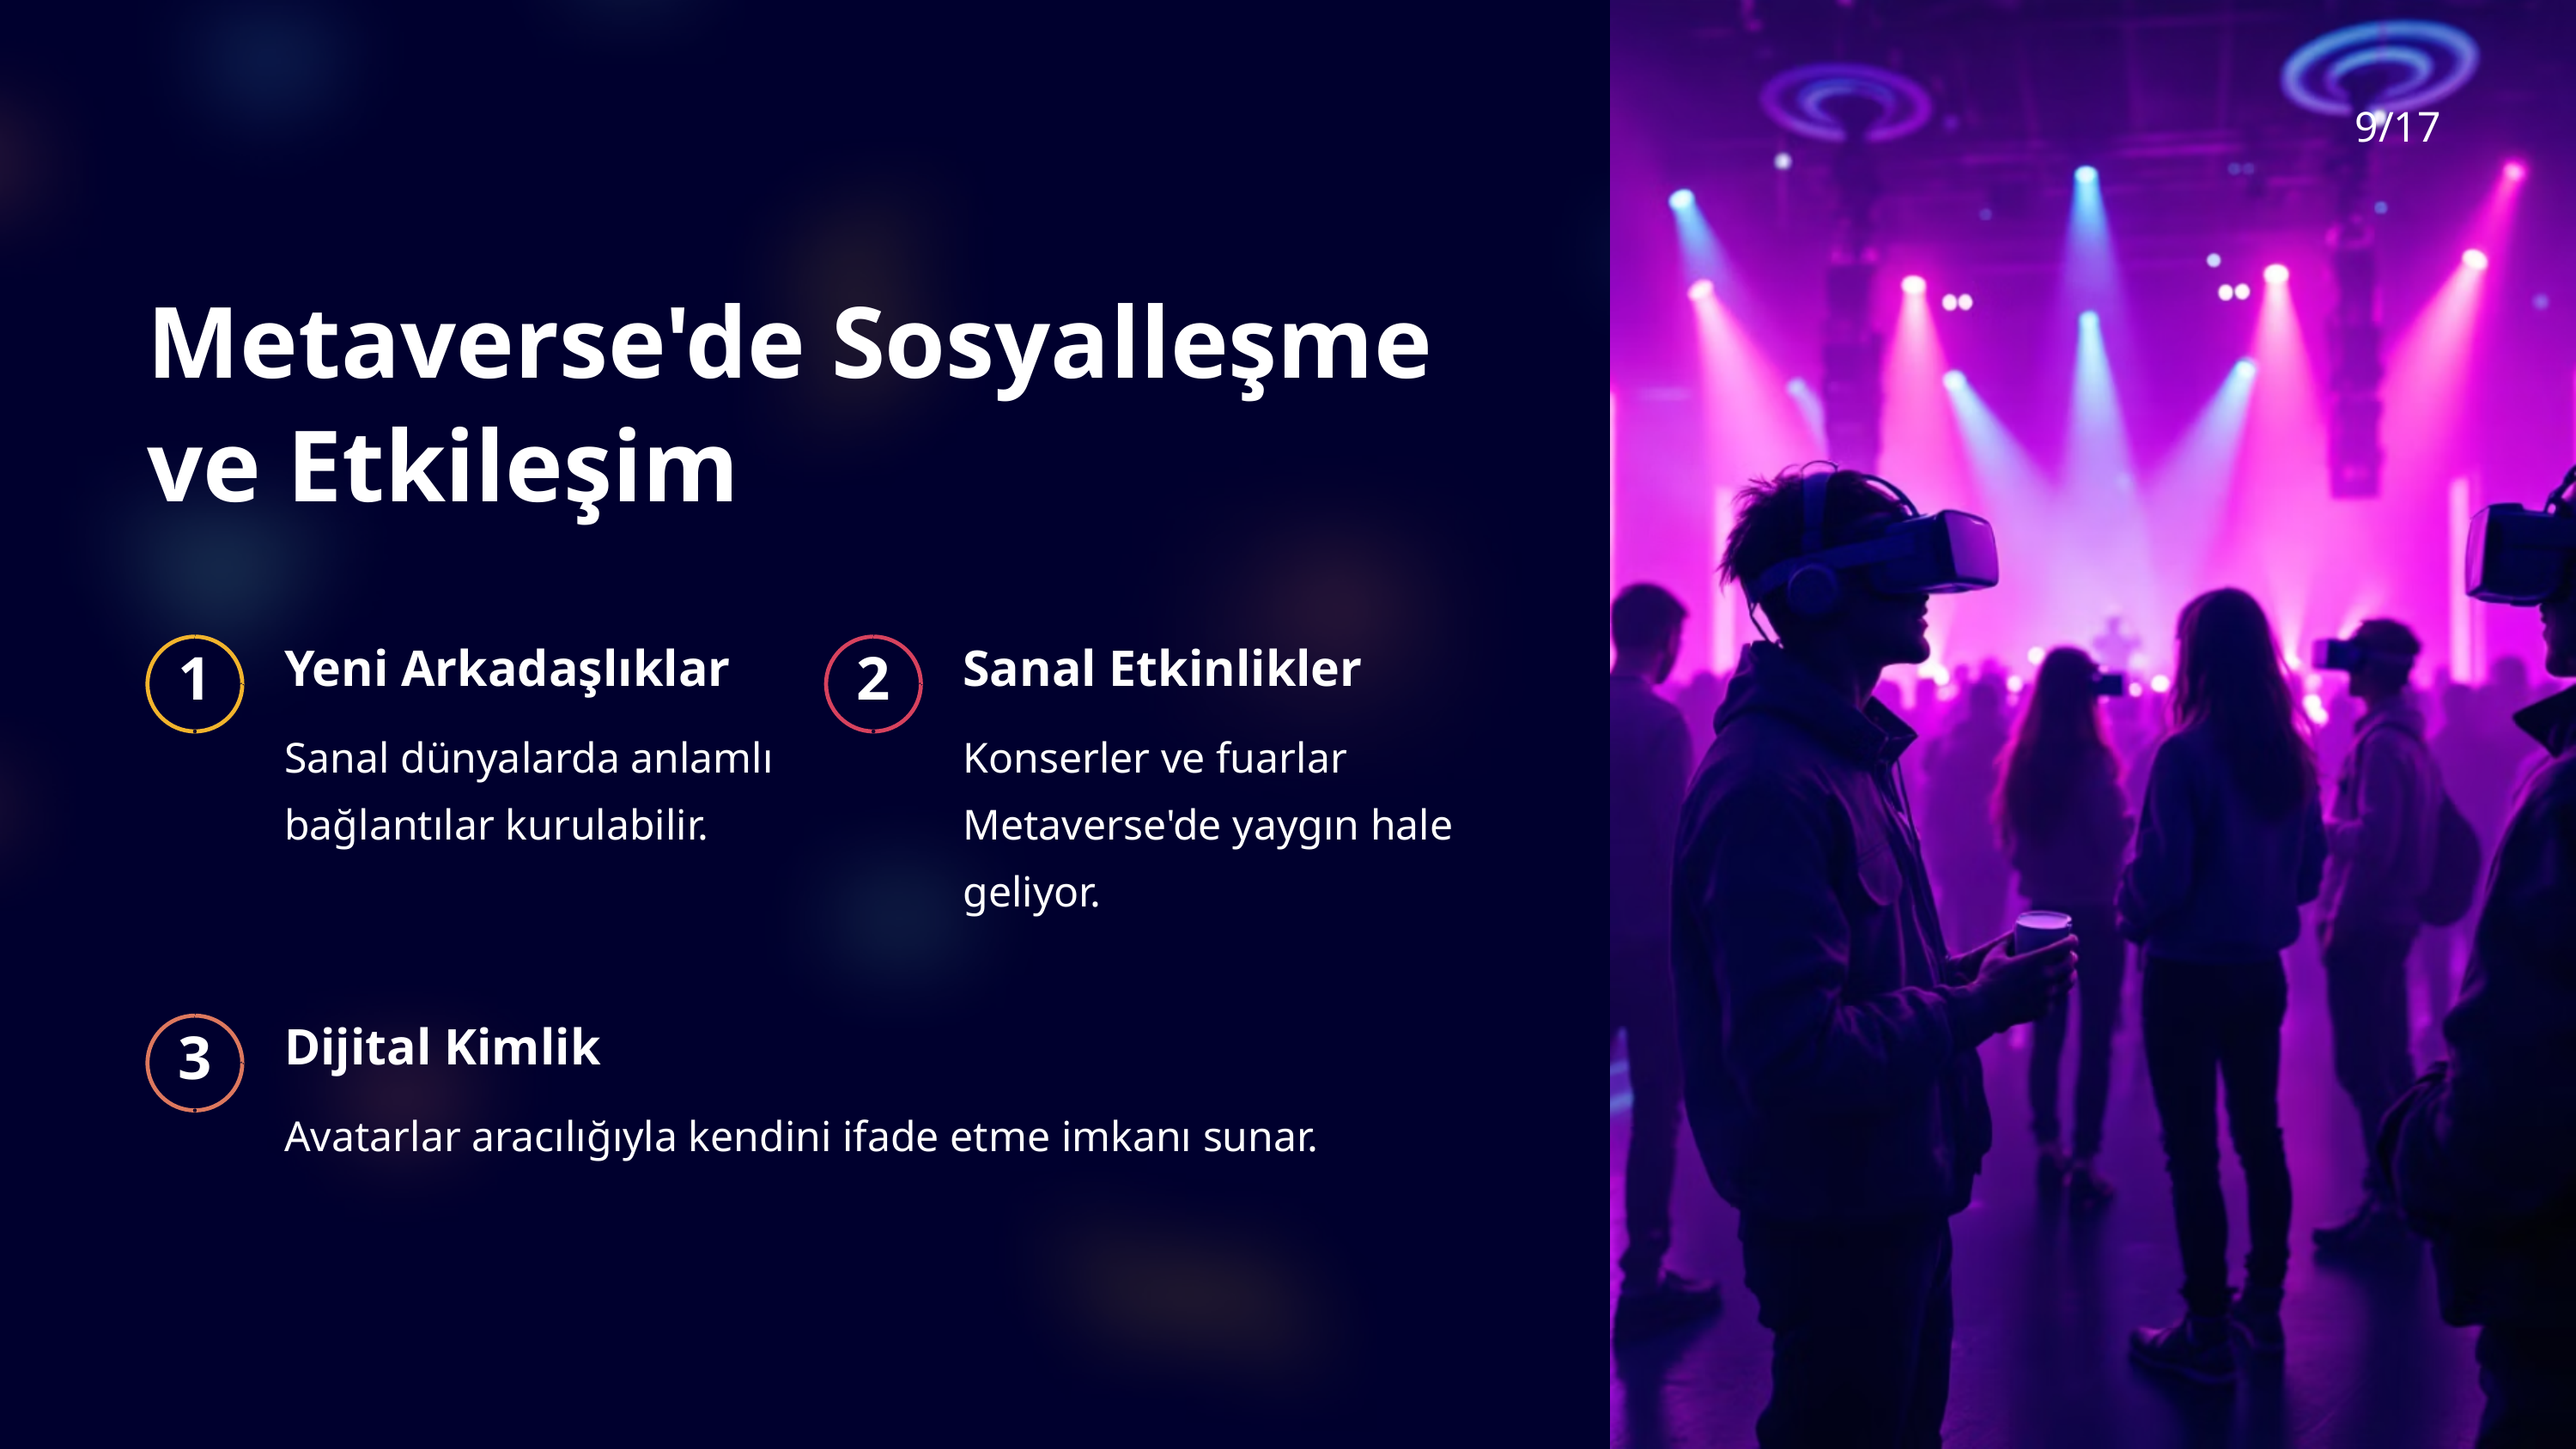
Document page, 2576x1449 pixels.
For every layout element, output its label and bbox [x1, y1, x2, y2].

text_box [843, 646, 904, 722]
text_box [165, 646, 225, 722]
text_box [145, 634, 245, 734]
text_box [147, 277, 1463, 527]
text_box [963, 723, 1463, 927]
text_box [0, 0, 2576, 1449]
text_box [145, 1013, 245, 1113]
text_box [823, 634, 924, 734]
text_box [283, 723, 785, 859]
text_box [283, 1015, 781, 1078]
text_box [963, 636, 1460, 699]
text_box [165, 1025, 225, 1100]
text_box [283, 636, 781, 699]
text_box [283, 1102, 1463, 1171]
